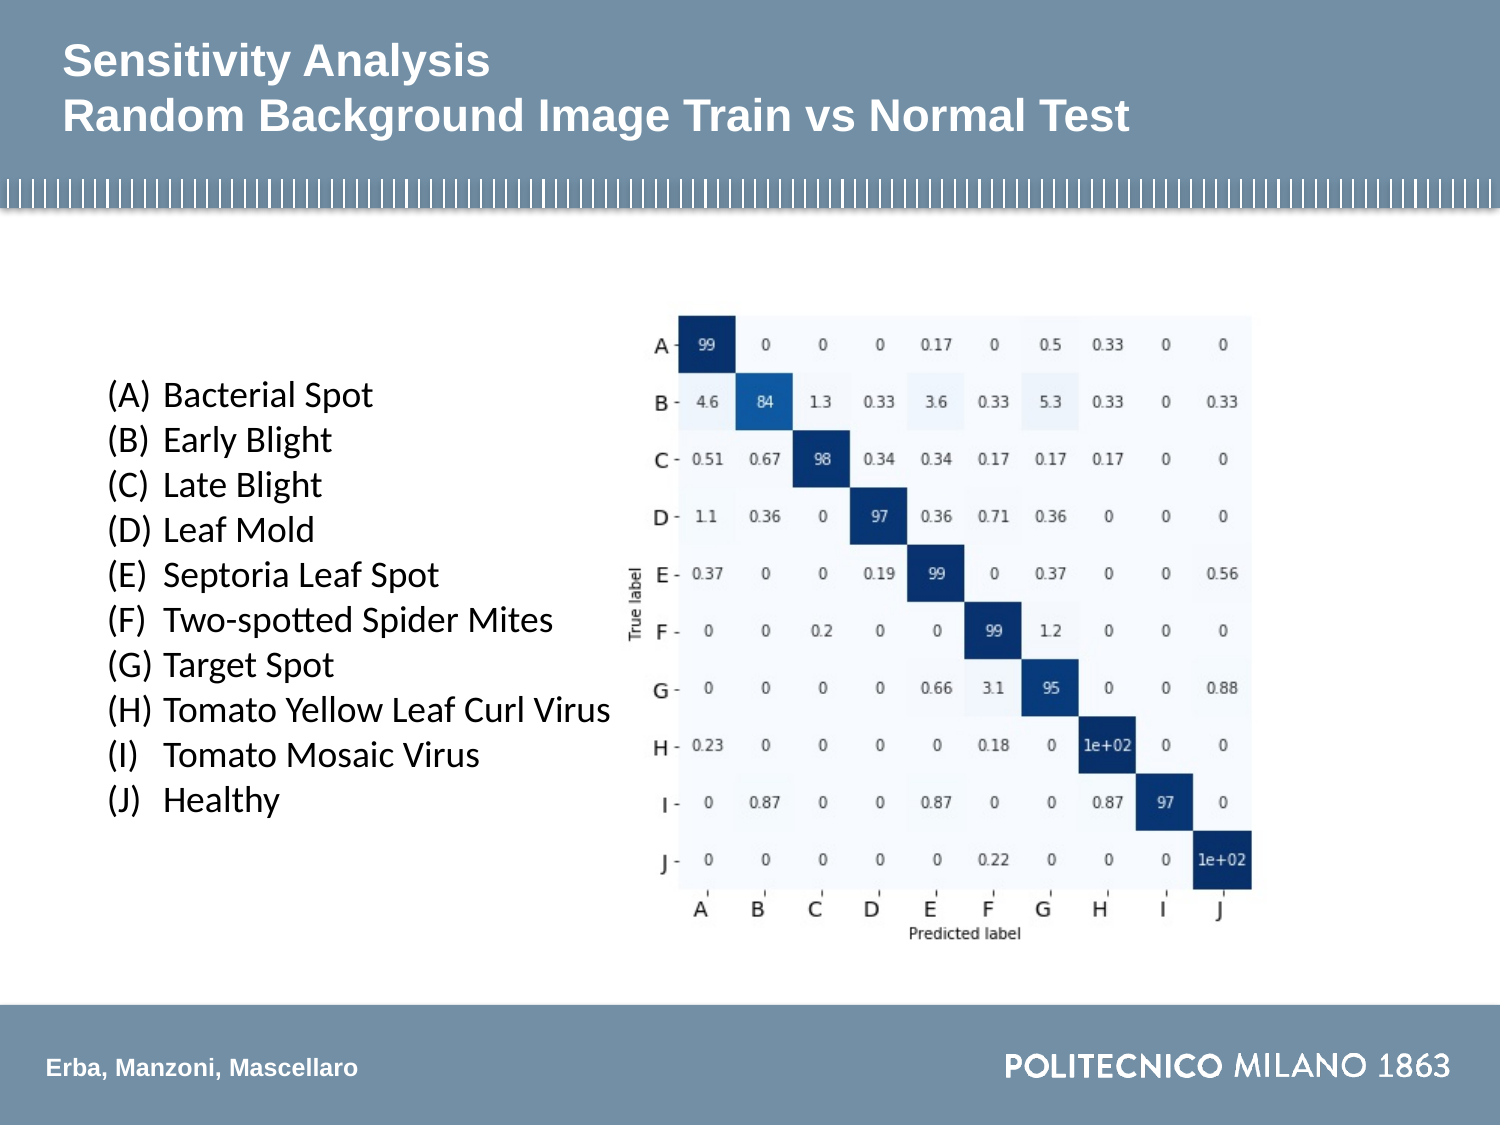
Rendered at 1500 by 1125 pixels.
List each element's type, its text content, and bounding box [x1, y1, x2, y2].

text_box Bacterial Spot Early Blight Late Blight Leaf Mold Septoria Leaf Spot Two-spotted Spider Mites Target Spot Tomato Yellow Leaf Curl Virus Tomato Mosaic Virus Healthy [92, 362, 614, 828]
picture [999, 1041, 1456, 1089]
picture [620, 301, 1267, 953]
title Sensitivity Analysis Random Background Image Train vs Normal Test [47, 22, 1455, 161]
